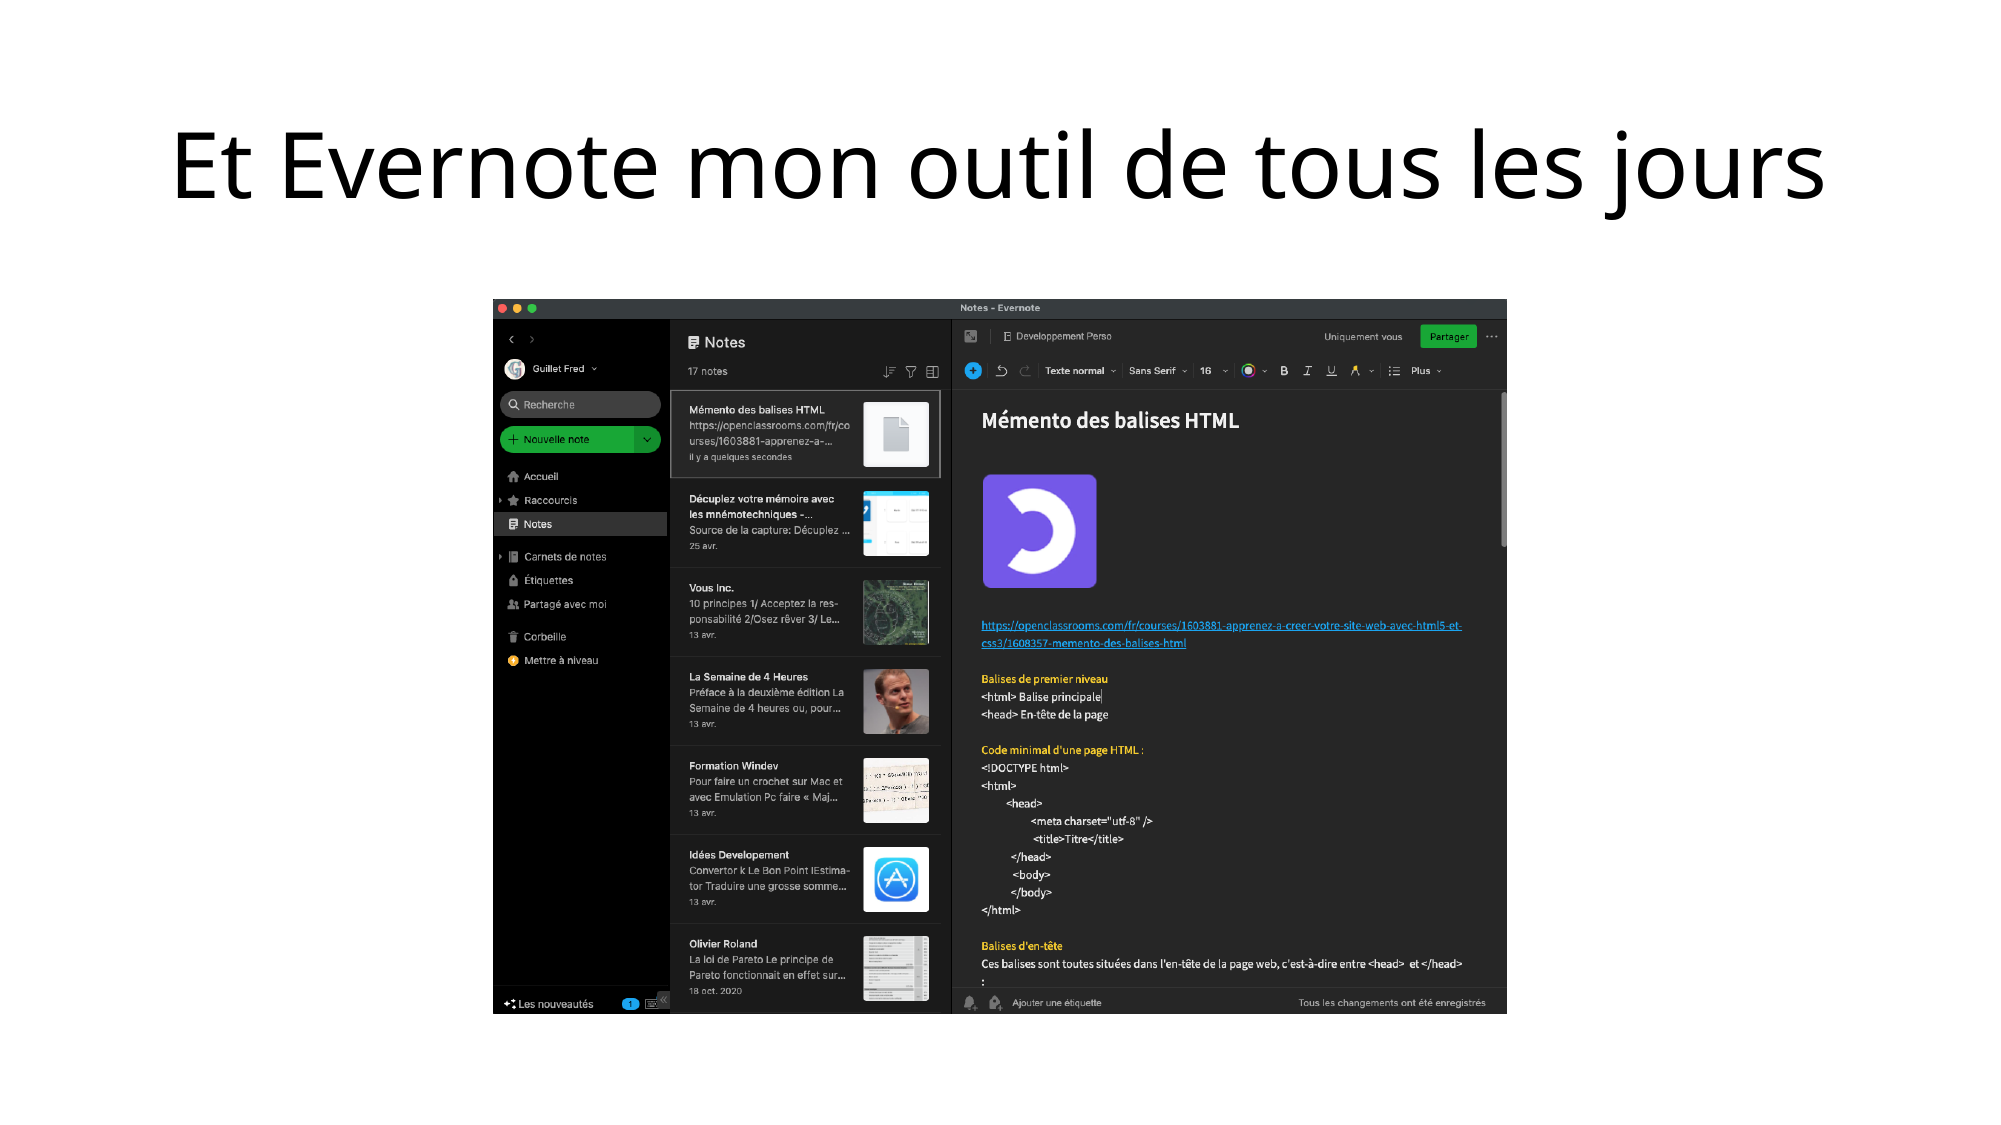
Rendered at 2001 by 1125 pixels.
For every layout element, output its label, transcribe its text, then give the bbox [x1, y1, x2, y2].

title Et Evernote mon outil de tous les jours [137, 59, 1863, 278]
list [493, 299, 1506, 1014]
